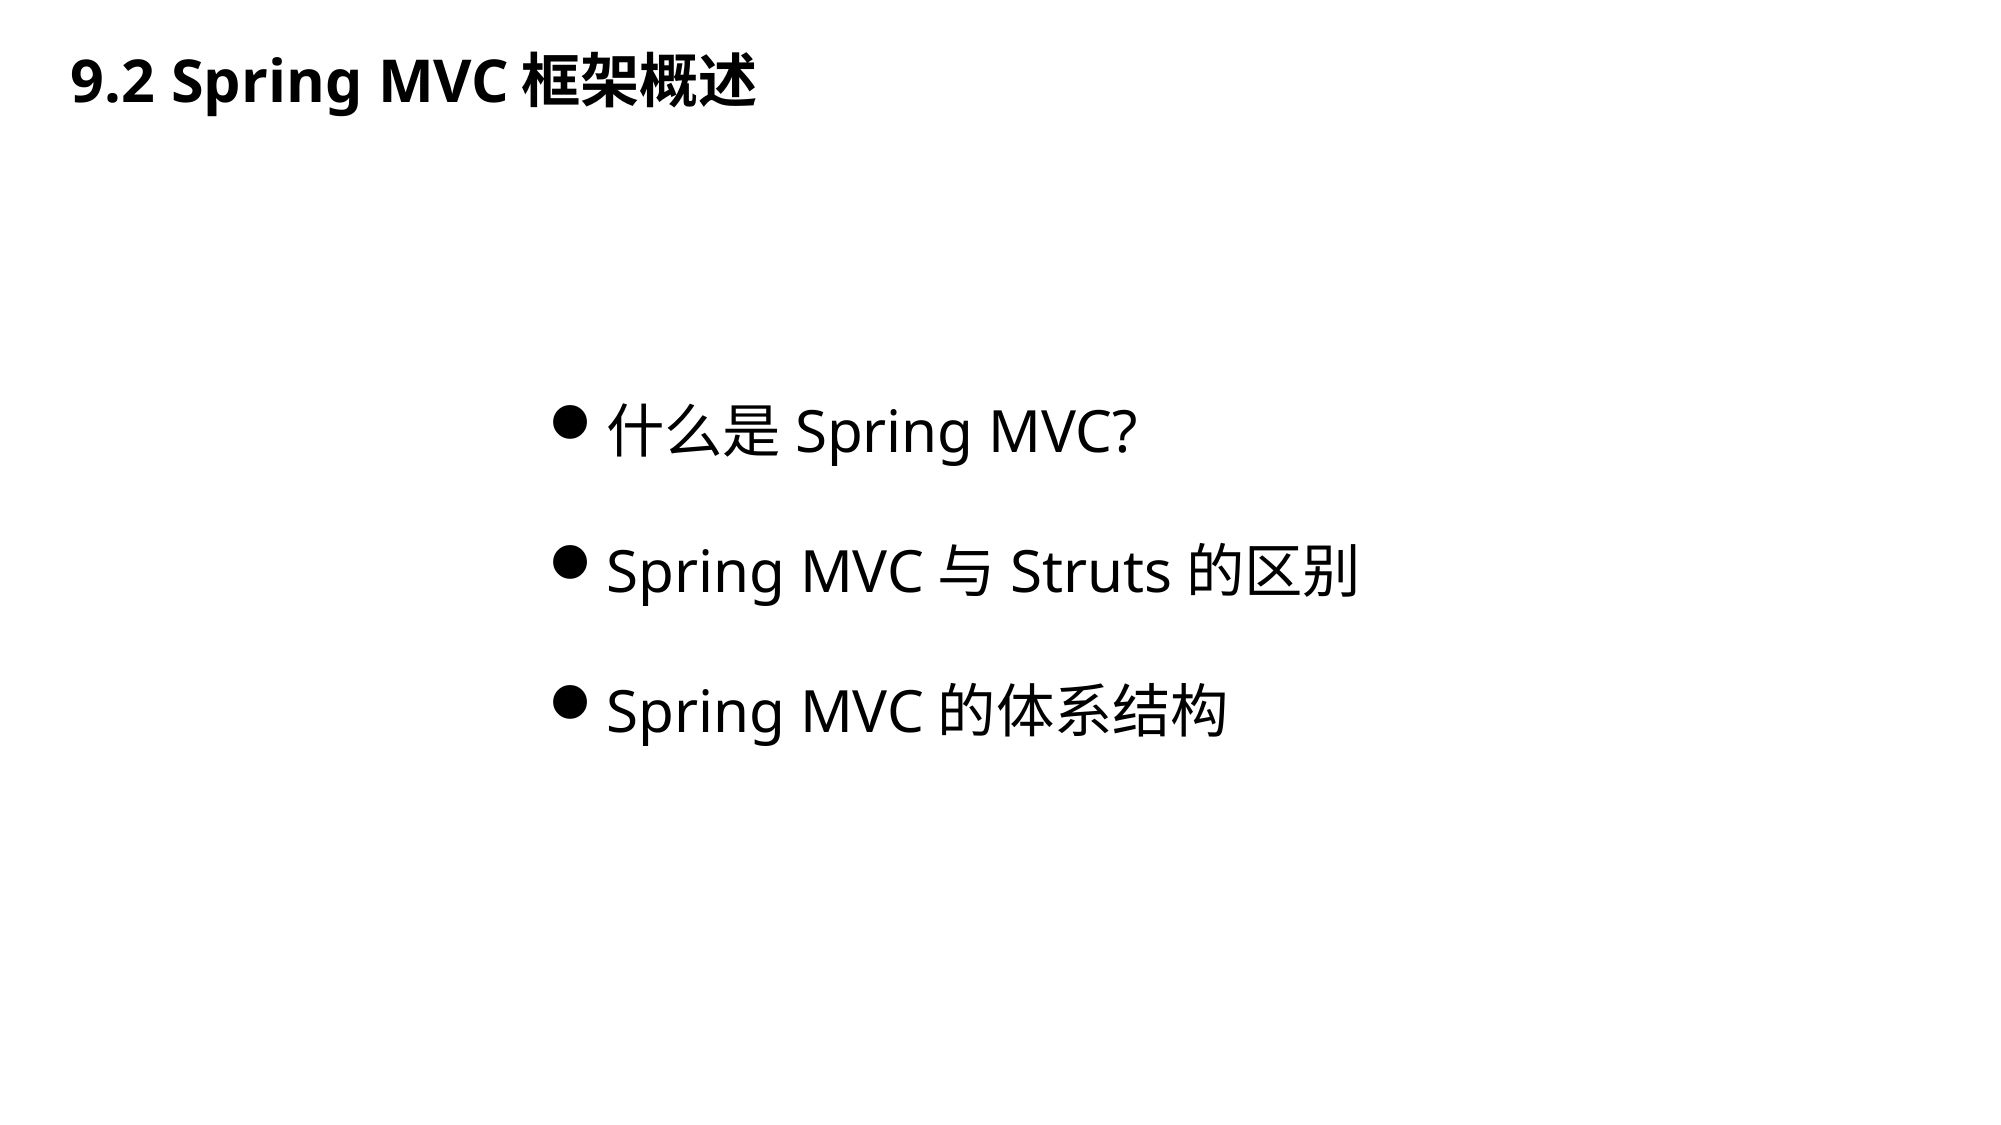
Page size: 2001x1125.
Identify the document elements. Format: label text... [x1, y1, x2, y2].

text_box 9.2 Spring MVC框架概述 [55, 24, 909, 142]
text_box 什么是Spring MVC? Spring MVC与Struts的区别 Spring MVC的体系结构 [533, 316, 1434, 883]
